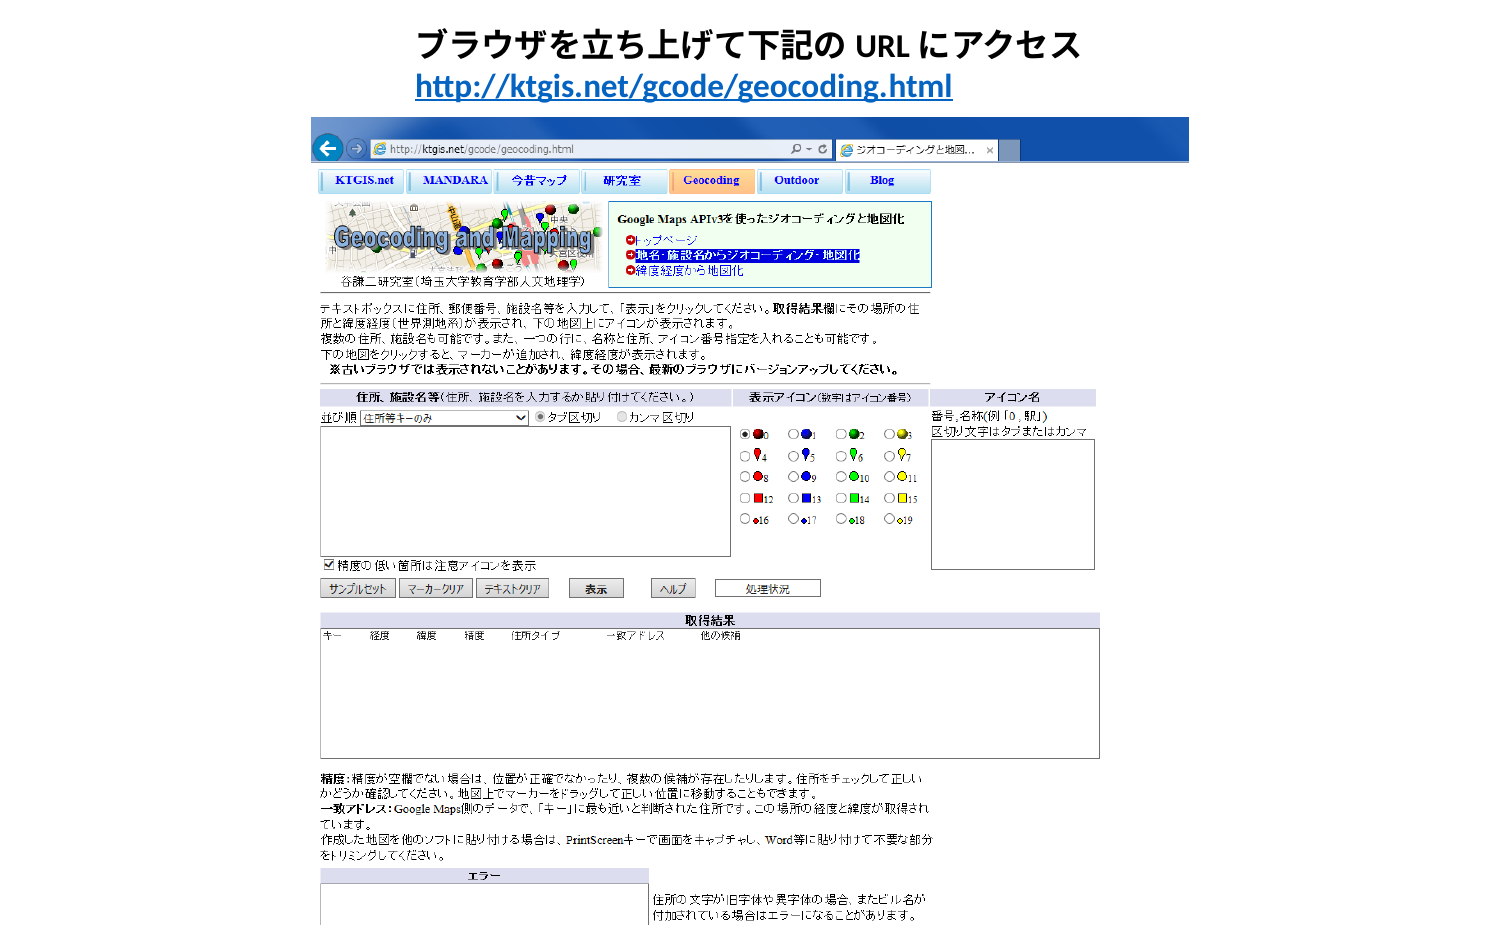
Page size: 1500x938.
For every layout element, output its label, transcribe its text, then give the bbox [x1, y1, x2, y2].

text_box ブラウザを立ち上げて下記のURLにアクセス http://ktgis.net/gcode/geocoding.html [400, 16, 1098, 117]
picture [311, 117, 1189, 925]
